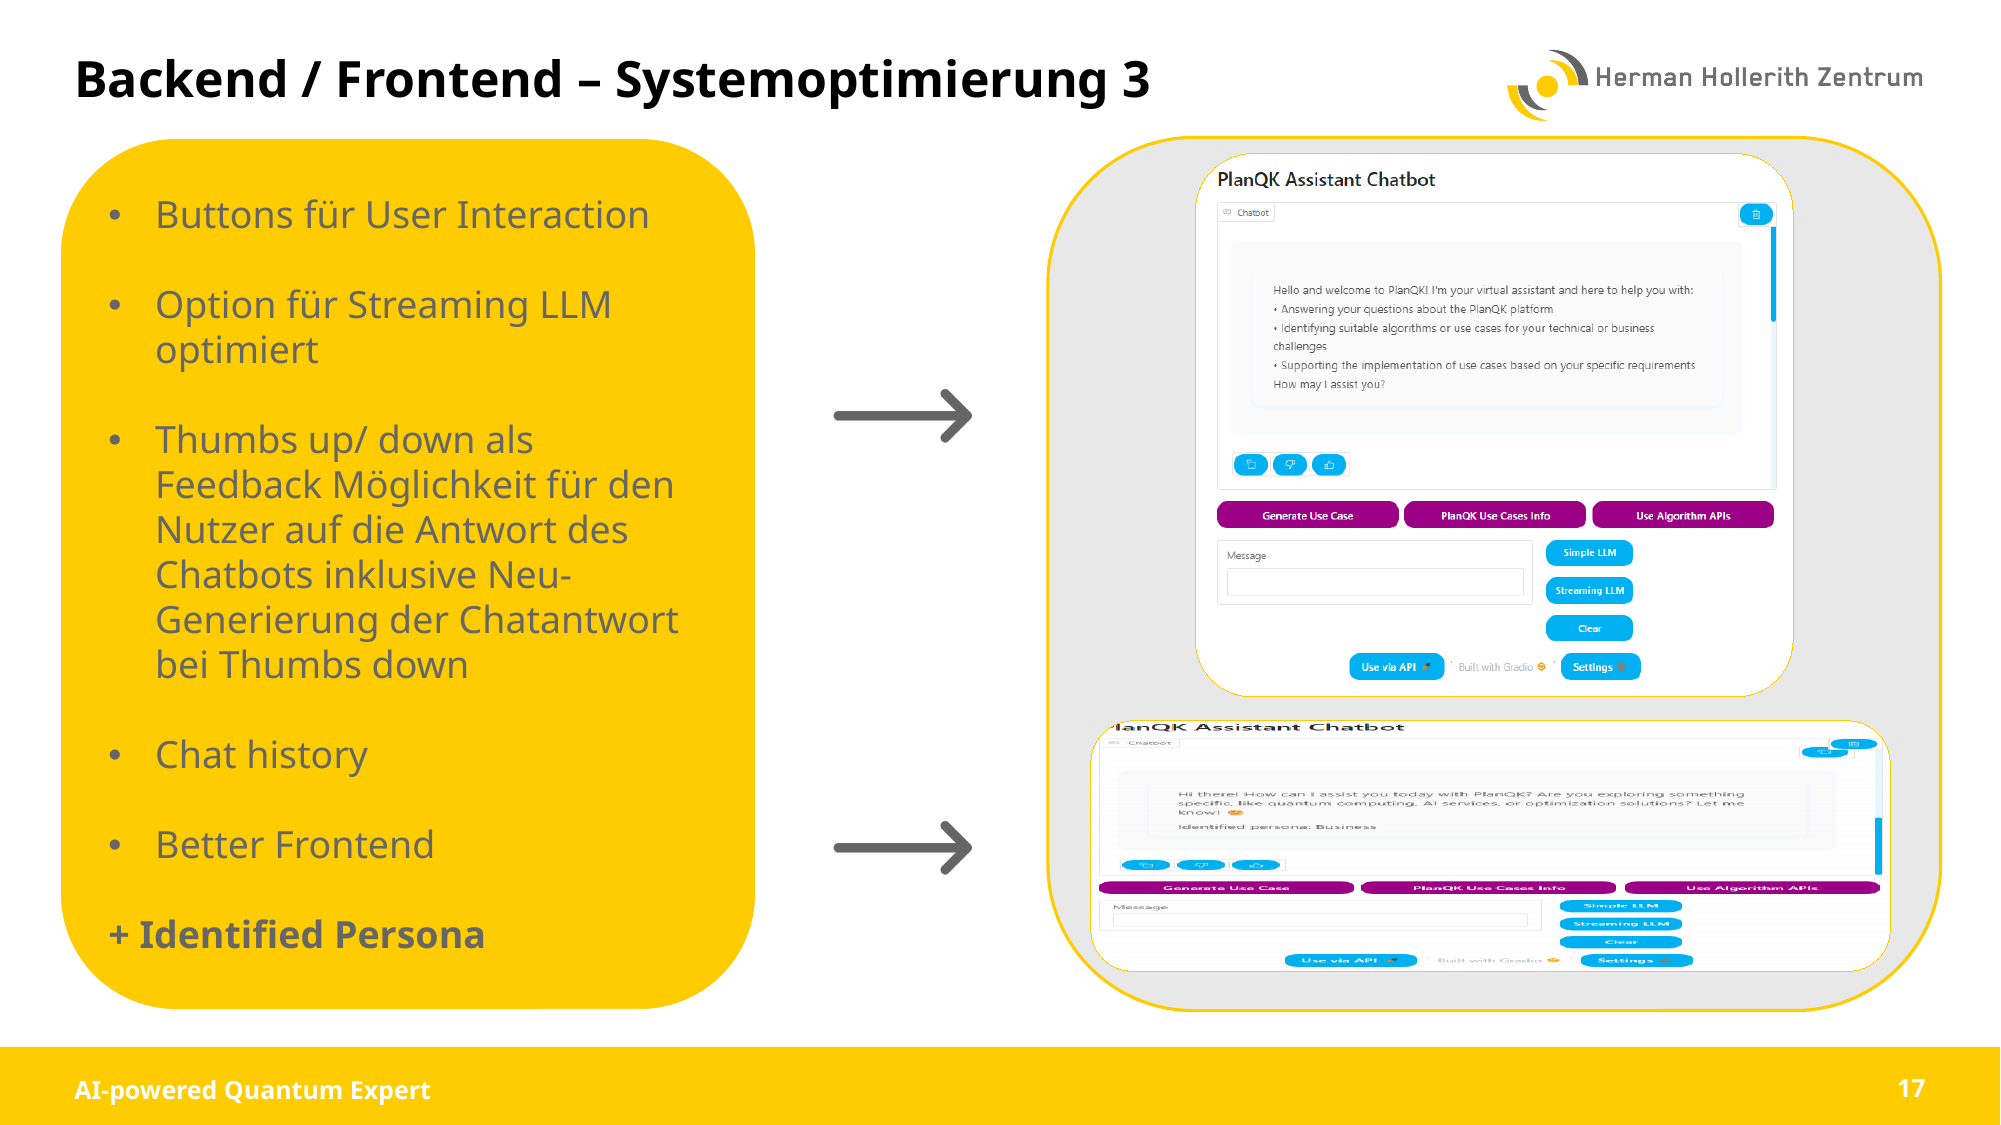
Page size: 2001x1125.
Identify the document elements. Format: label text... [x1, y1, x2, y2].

picture [1194, 153, 1794, 698]
picture [1507, 49, 1926, 121]
text_box Buttons für User Interaction Option für Streaming LLM optimiert Thumbs up/ down als Feedback Möglichkeit für den Nutzer auf die Antwort des Chatbots inklusive Neu-Generierung der Chatantwort bei Thumbs down Chat history Better Frontend + Identified Persona [57, 135, 759, 1013]
picture [826, 340, 978, 492]
title Backend / Frontend – Systemoptimierung 3 [59, 46, 1471, 117]
picture [826, 772, 978, 924]
text_box [1046, 135, 1943, 1013]
slide_number 17 [1490, 1074, 1941, 1106]
picture [1090, 720, 1891, 972]
footer AI-powered Quantum Expert [59, 1074, 735, 1106]
